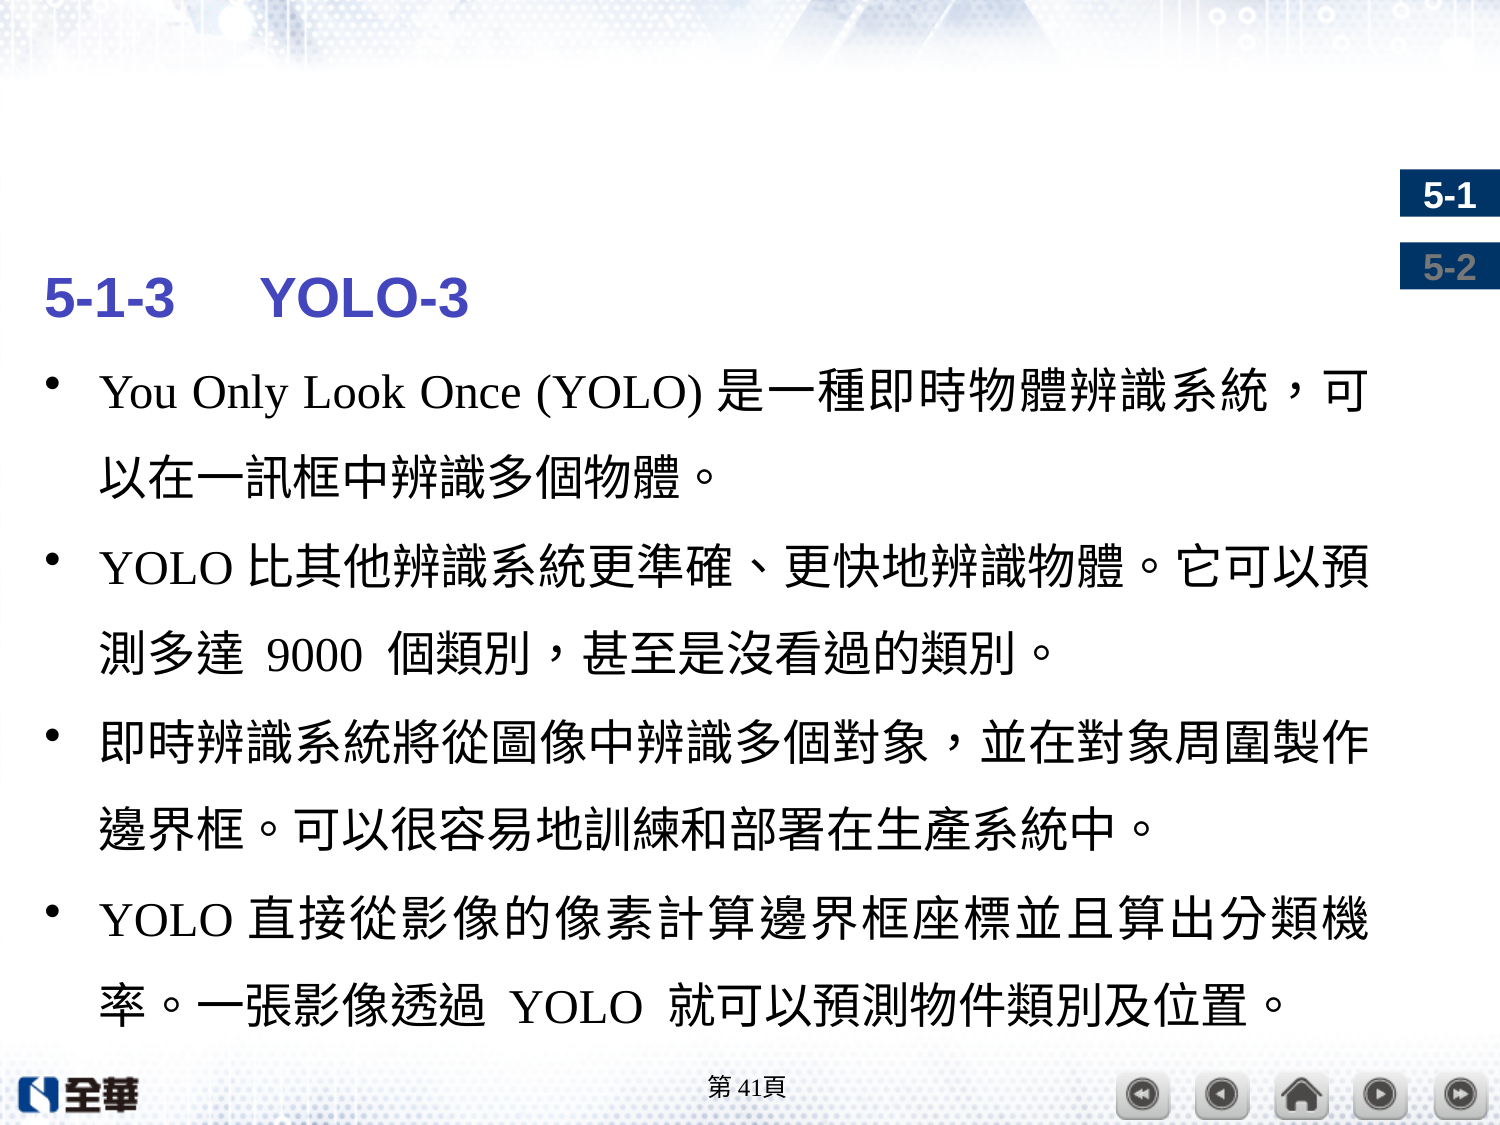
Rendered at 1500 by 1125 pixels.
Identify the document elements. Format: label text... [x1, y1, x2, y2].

list 5-1-3 YOLO-3 You Only Look Once (YOLO)是一種即時物體辨識系統，可以在一訊框中辨識多個物體。 YOLO比其他辨識系統更準確、更快地辨識物體。它可以預測多達 9000 個類別，甚至是沒看過的類別。 即時辨識系統將從圖像中辨識多個對象，並在對象周圍製作邊界框。可以很容易地訓練和部署在生產系統中。 YOLO直接從影像的像素計算邊界框座標並且算出分類機率。一張影像透過 YOLO 就可以預測物件類別及位置。 [29, 219, 1386, 1048]
picture [0, 0, 1500, 1125]
